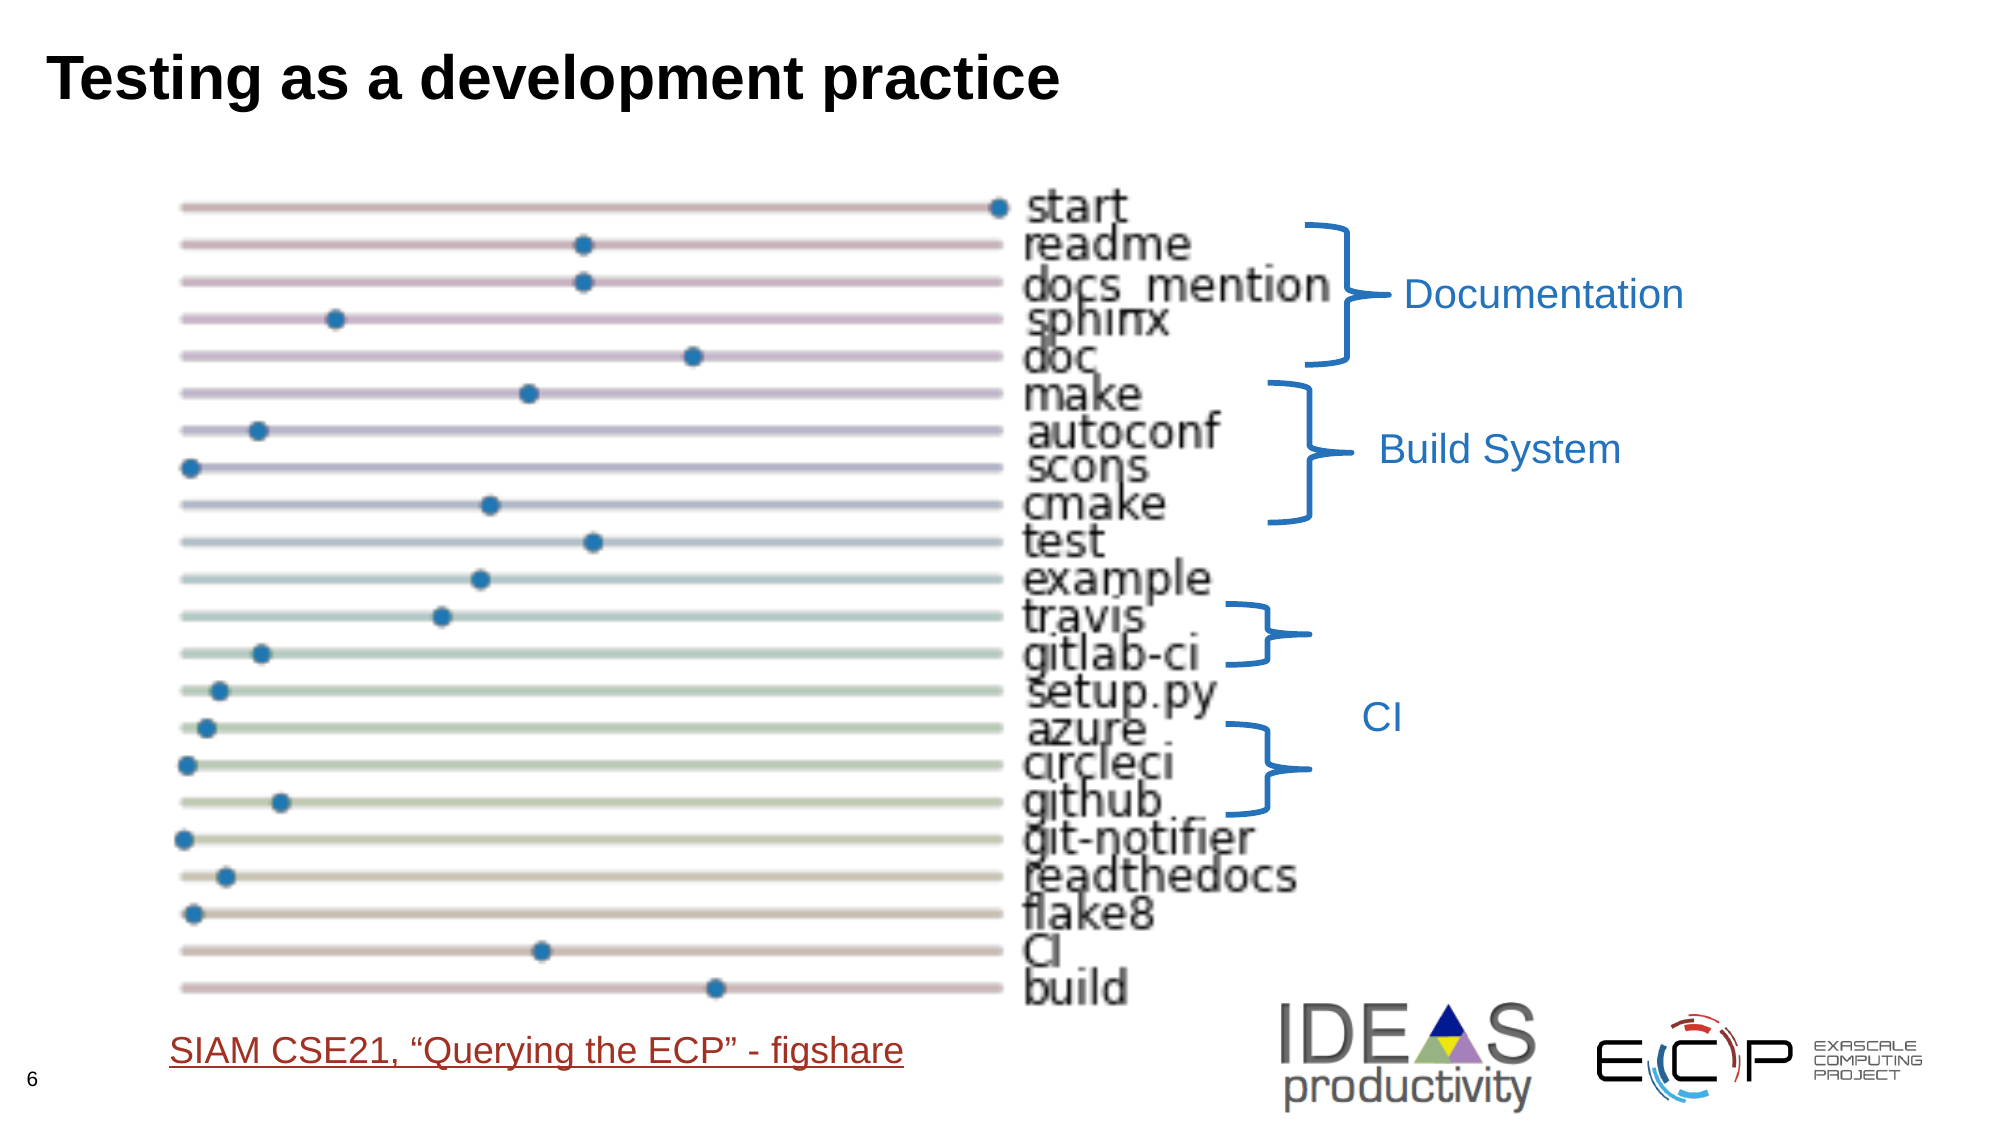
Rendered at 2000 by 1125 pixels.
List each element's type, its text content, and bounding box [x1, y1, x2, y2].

title Testing as a development practice [30, 37, 1522, 187]
picture [1597, 1014, 1922, 1103]
text_box SIAM CSE21, “Querying the ECP” - figshare [149, 1047, 1000, 1087]
picture [1280, 1041, 1537, 1114]
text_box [123, 160, 1728, 1041]
